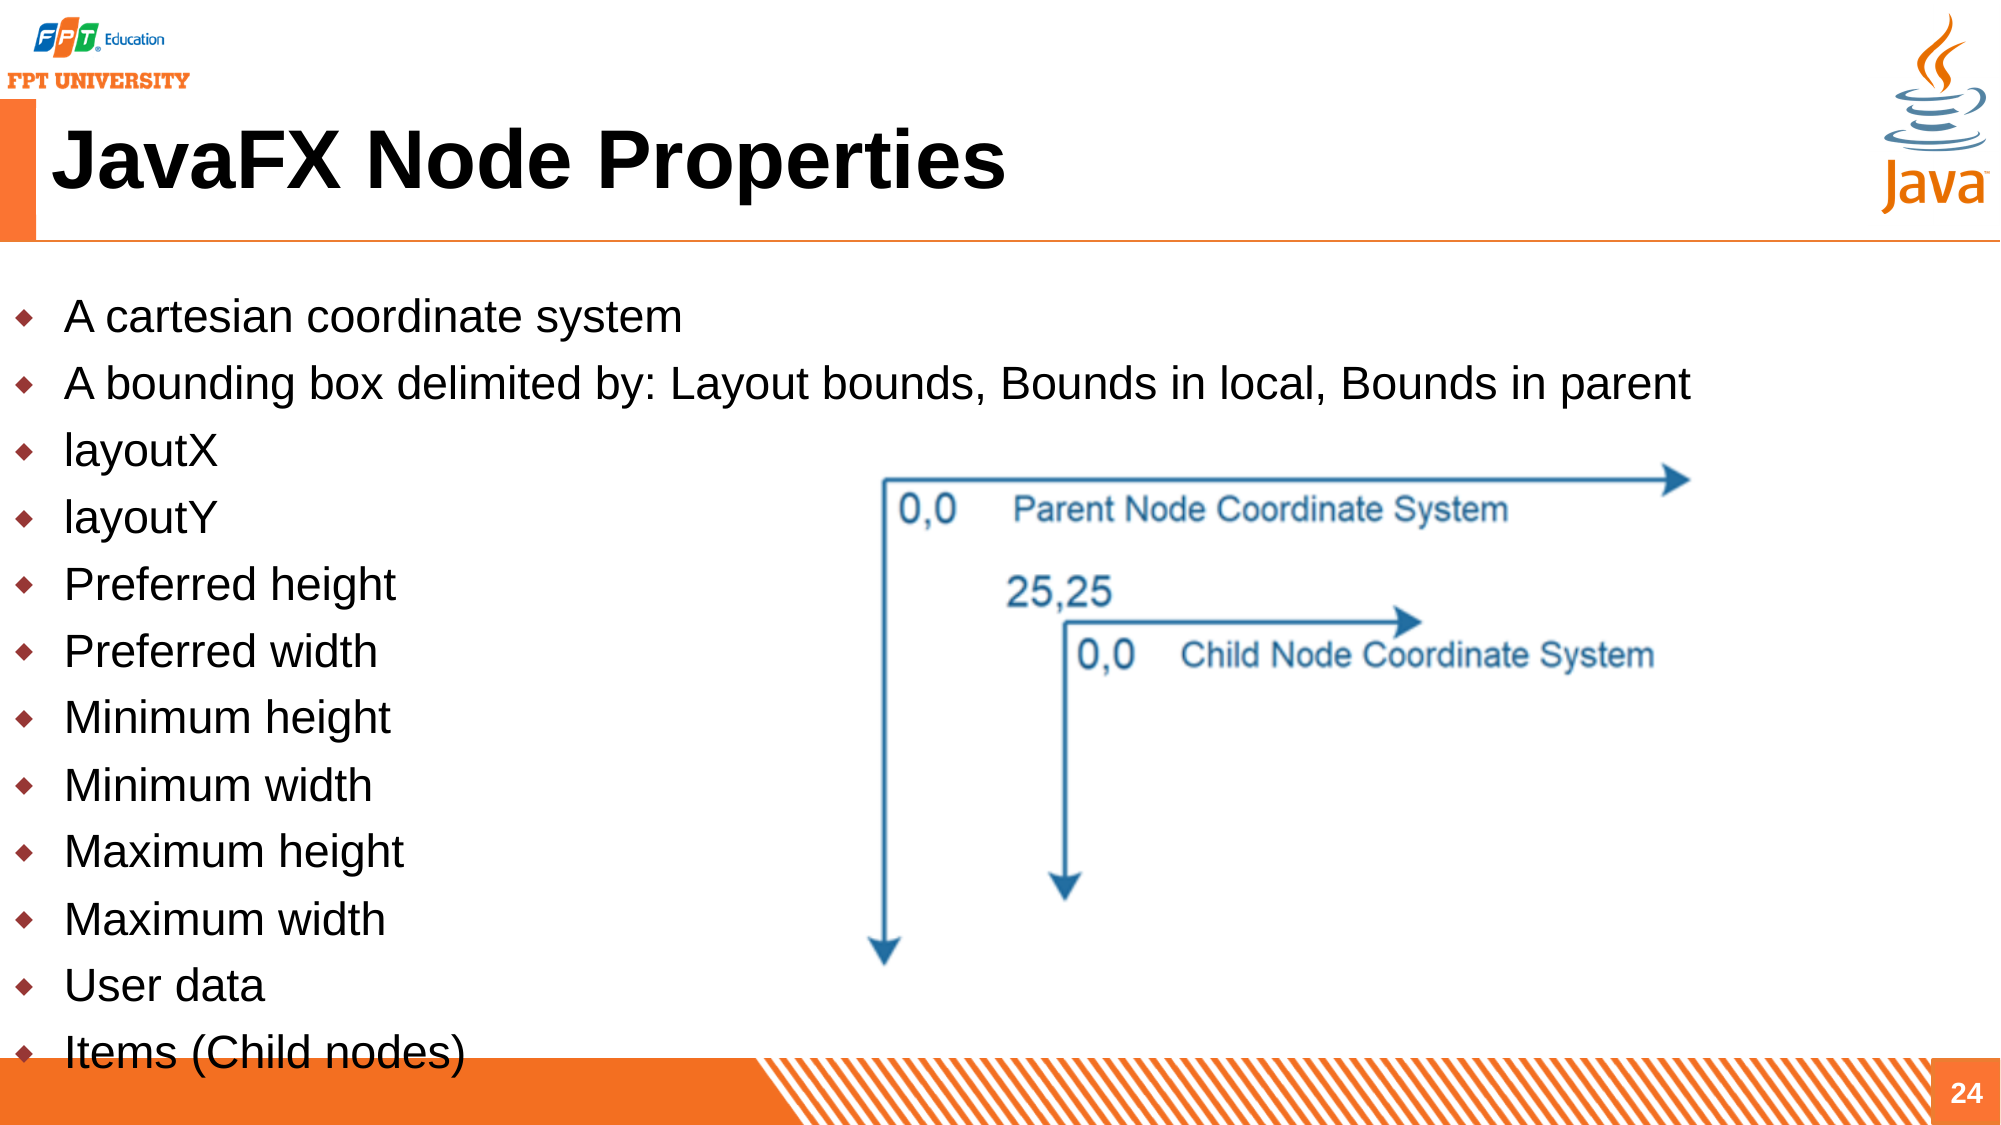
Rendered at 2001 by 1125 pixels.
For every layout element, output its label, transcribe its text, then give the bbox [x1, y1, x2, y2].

picture [0, 1095, 1934, 1125]
slide_number 24 [1933, 1059, 2000, 1124]
picture [0, 2, 197, 99]
list A cartesian coordinate system A bounding box delimited by: Layout bounds, Bounds in local, Bounds in parent layoutX layoutY Preferred height Preferred width Minimum height Minimum width Maximum height Maximum width User data Items (Child nodes) [0, 266, 2000, 1095]
picture [1868, 4, 2000, 226]
picture [849, 455, 1719, 986]
title JavaFX Node Properties [36, 108, 1869, 215]
